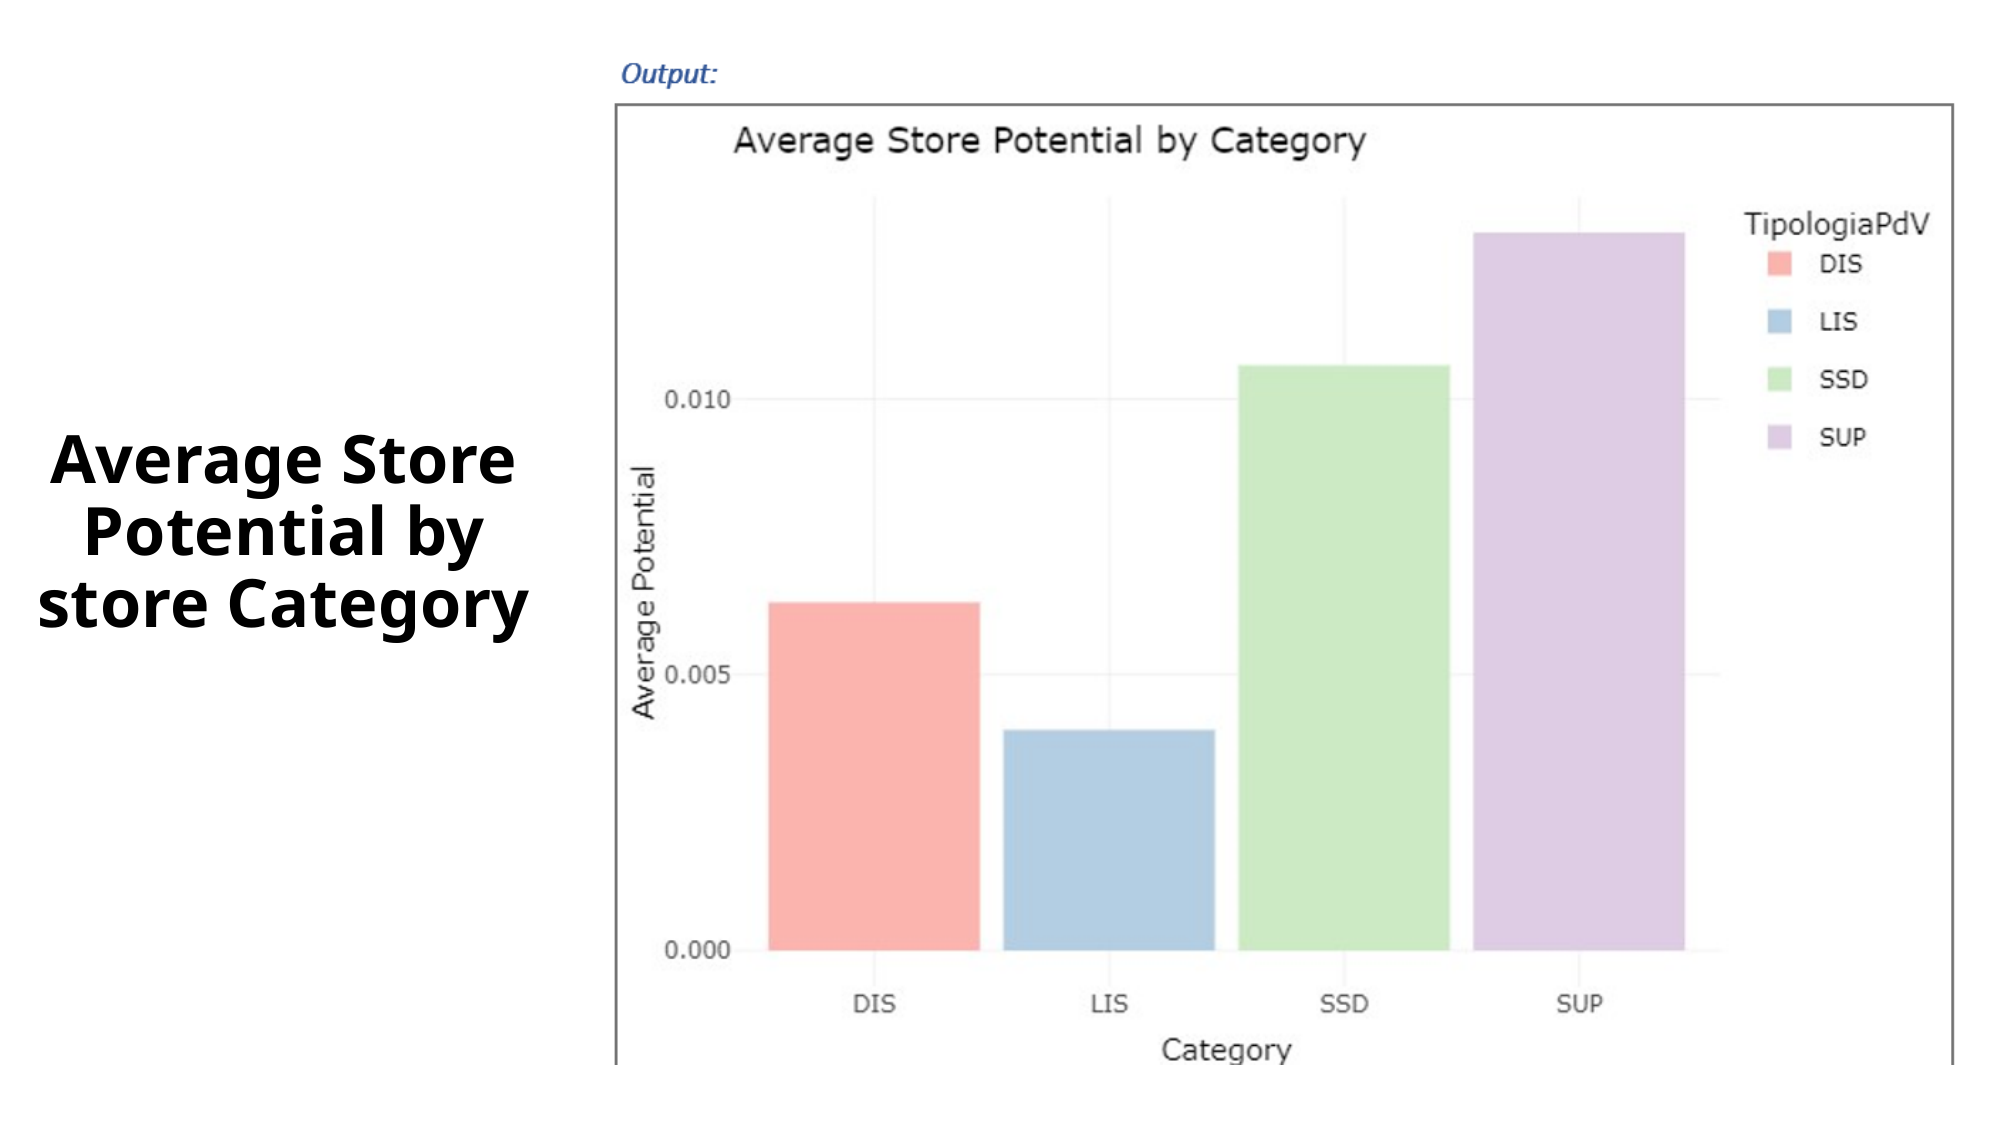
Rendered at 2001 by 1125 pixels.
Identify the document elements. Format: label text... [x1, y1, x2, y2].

picture [551, 19, 1977, 1065]
title Average Store Potential by store Category [15, 284, 551, 864]
